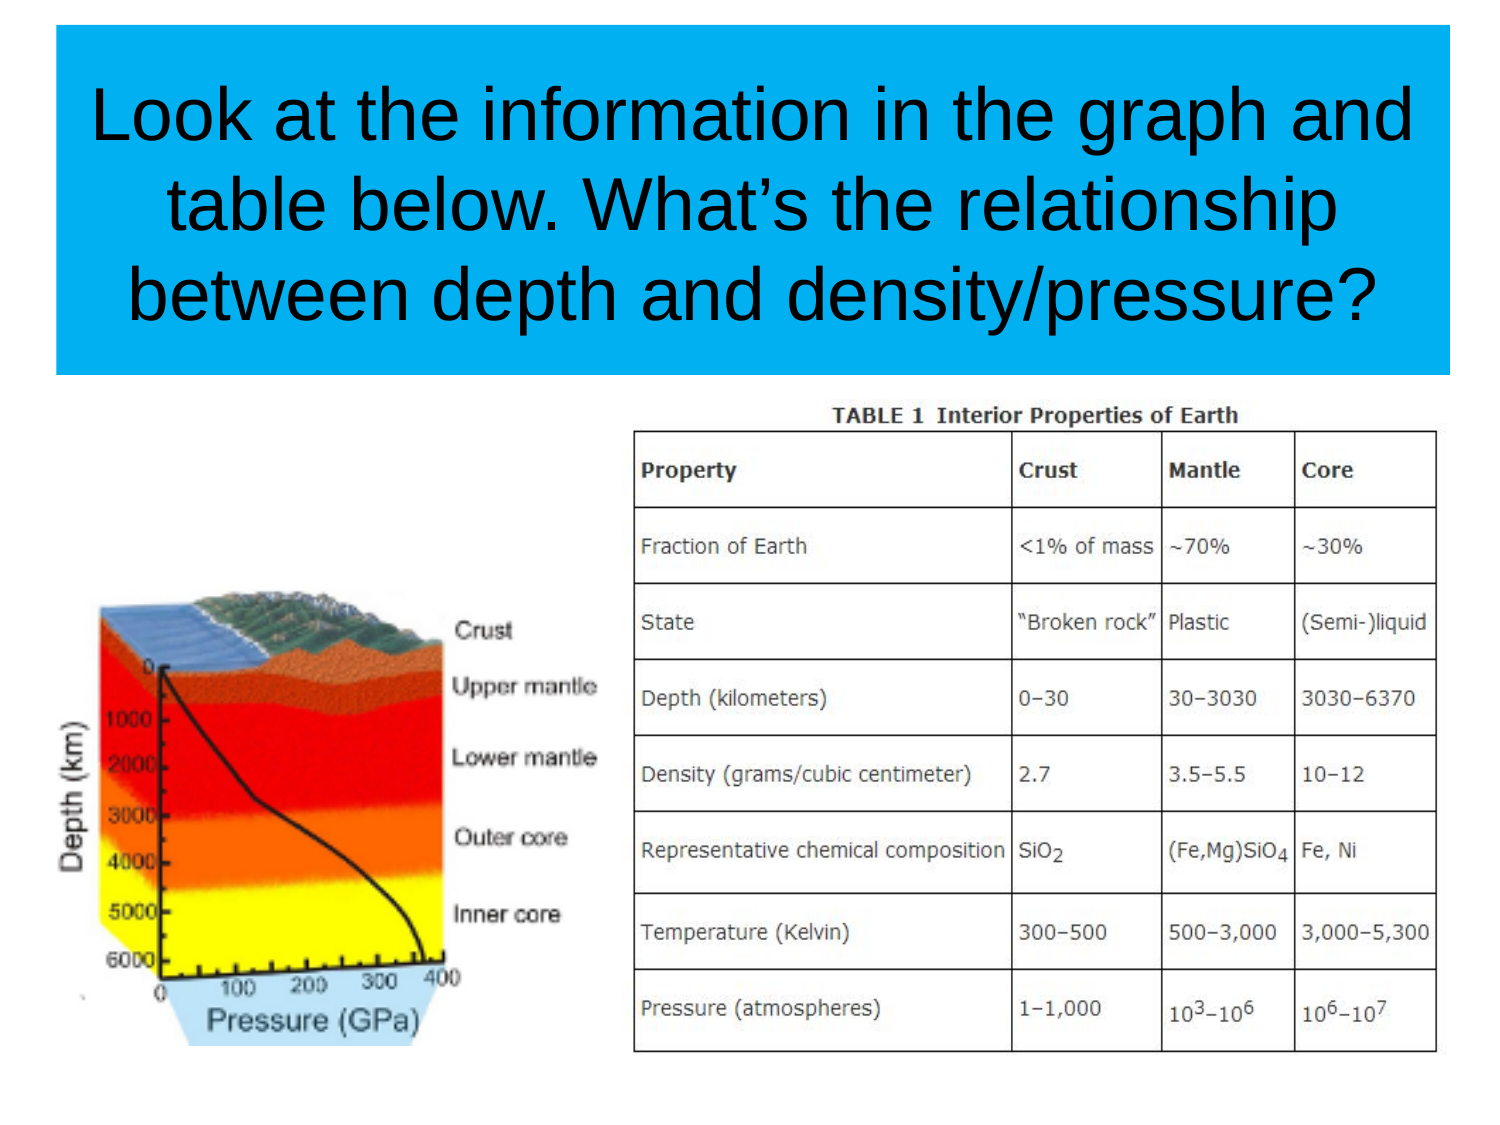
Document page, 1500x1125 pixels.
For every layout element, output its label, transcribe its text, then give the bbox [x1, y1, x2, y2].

picture [621, 399, 1447, 1063]
title Look at the information in the graph and table below. What’s the relationship between depth and density/pressure? [56, 24, 1450, 375]
picture [43, 587, 620, 1046]
